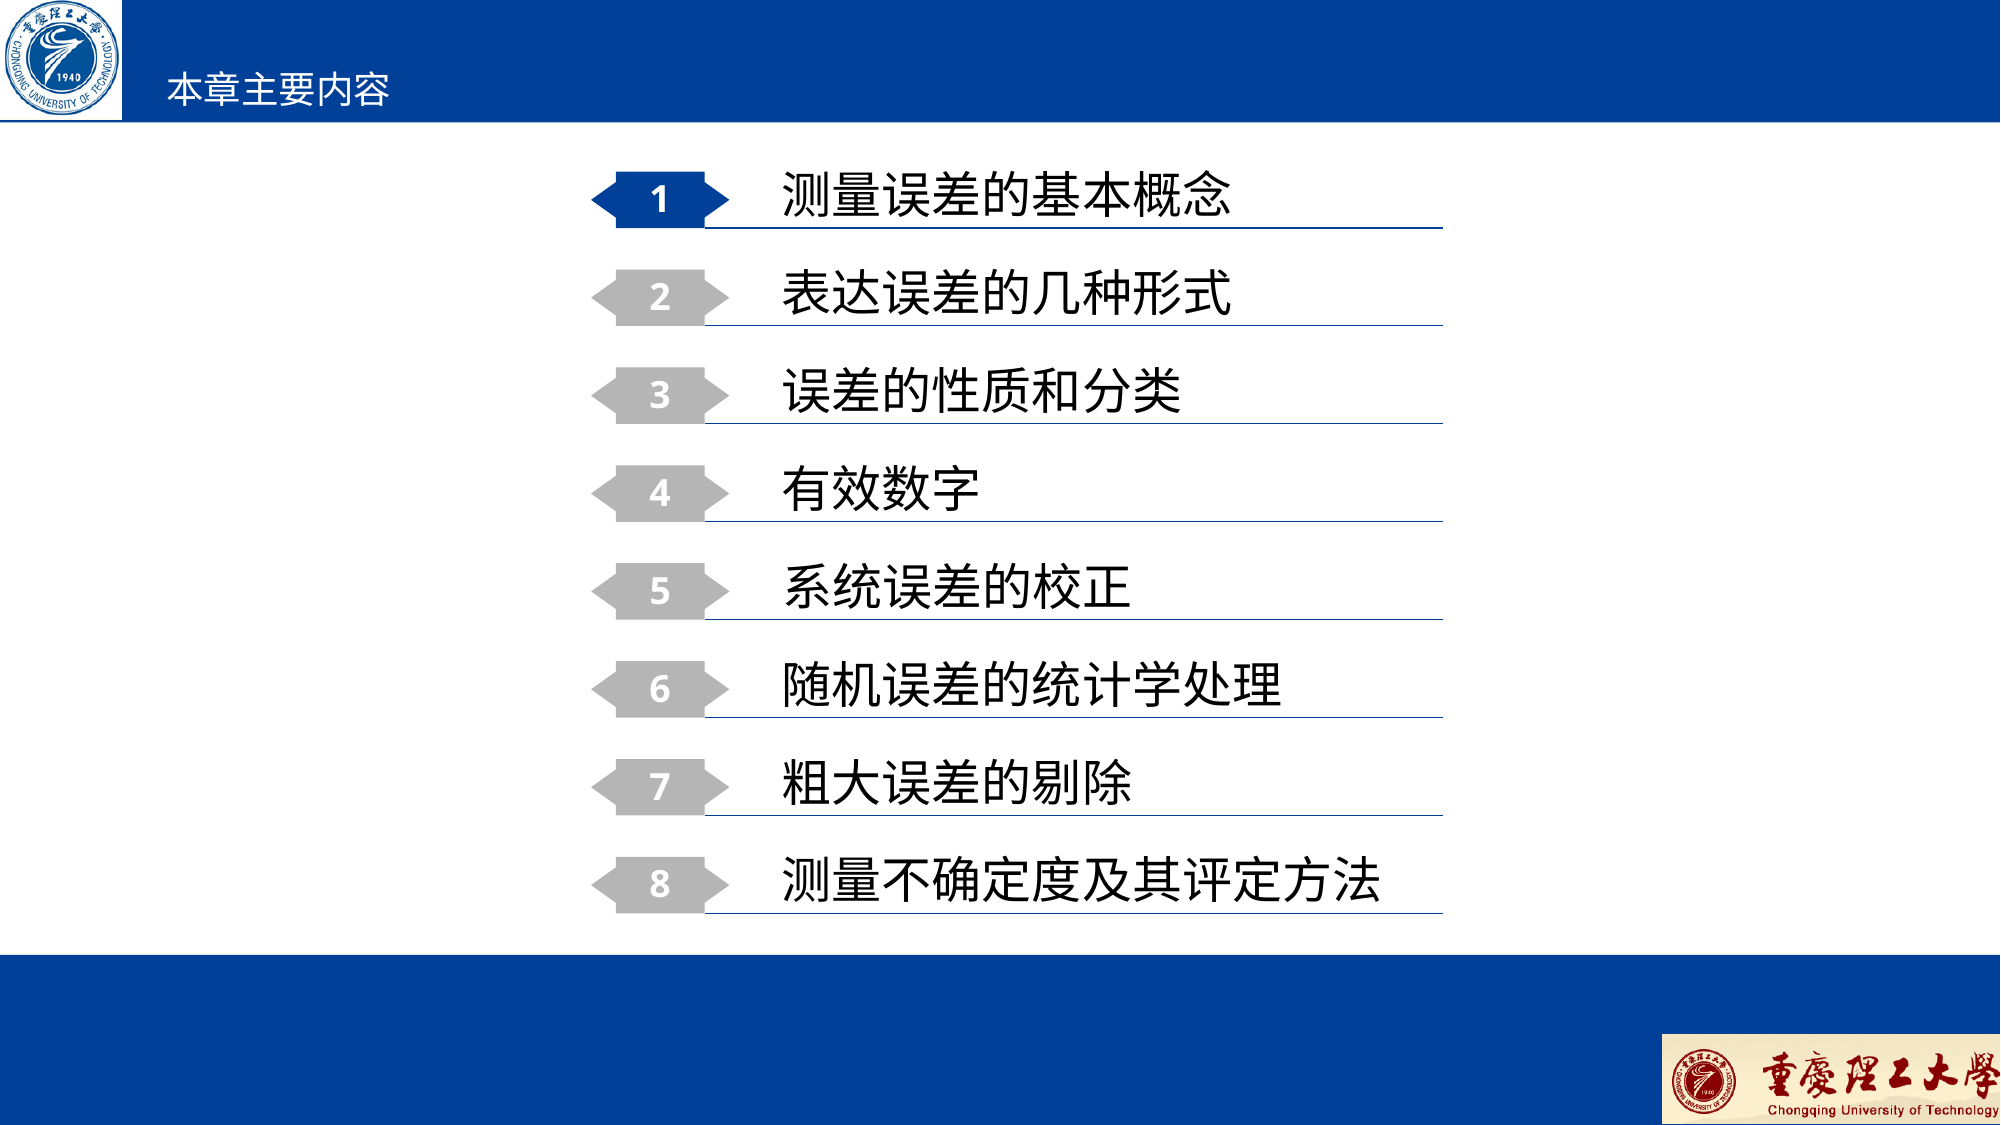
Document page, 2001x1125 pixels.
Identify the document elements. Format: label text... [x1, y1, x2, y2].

picture [0, 0, 122, 120]
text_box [590, 156, 1487, 920]
text_box 本章主要内容 [150, 63, 1568, 119]
picture [1662, 1034, 2001, 1124]
